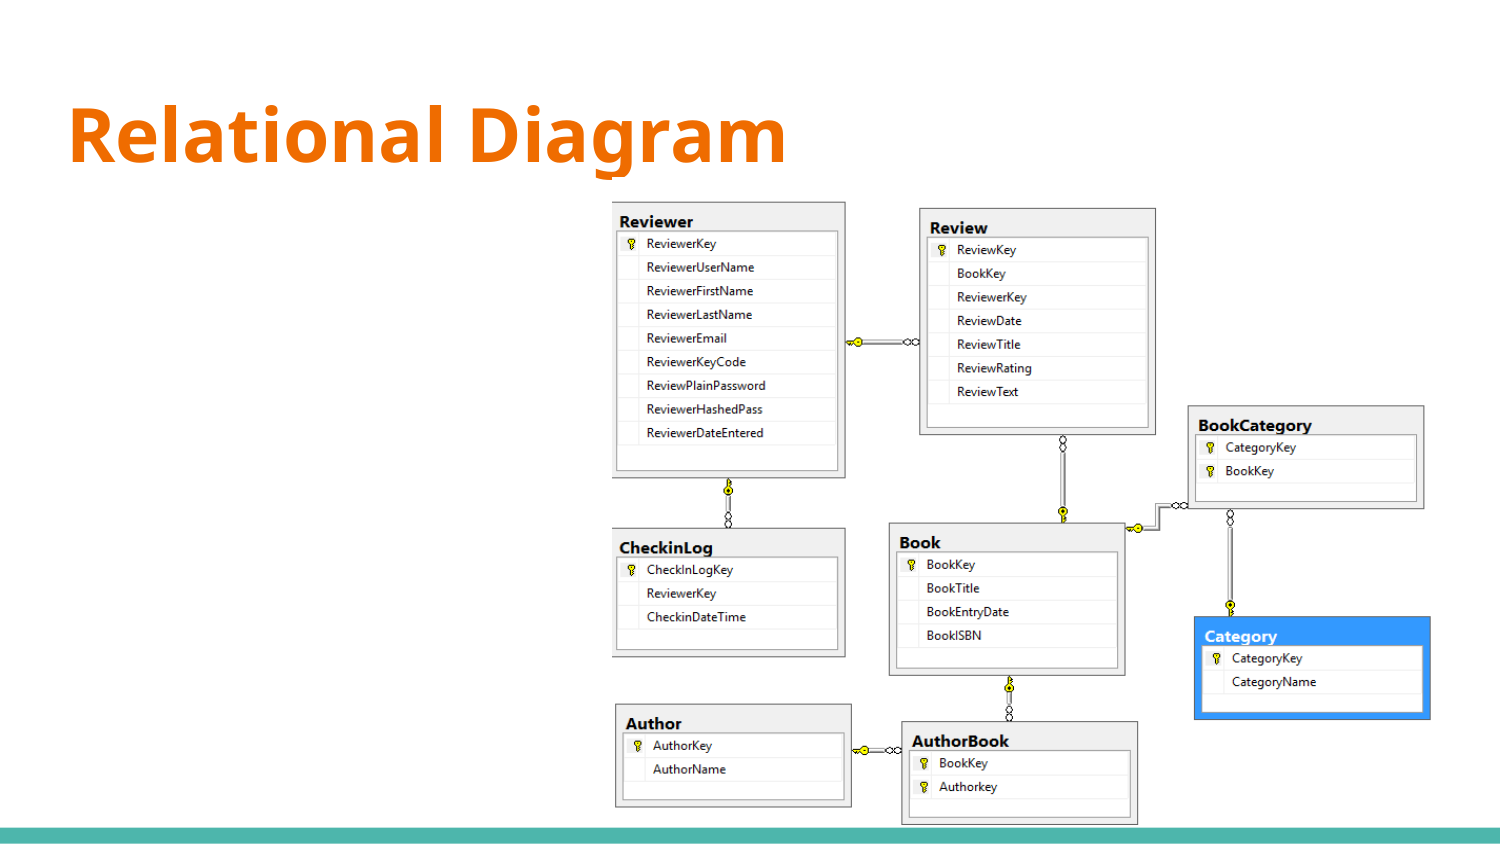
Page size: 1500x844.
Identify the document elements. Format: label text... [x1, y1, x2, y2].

title Relational Diagram [51, 72, 1449, 189]
picture [612, 176, 1436, 825]
